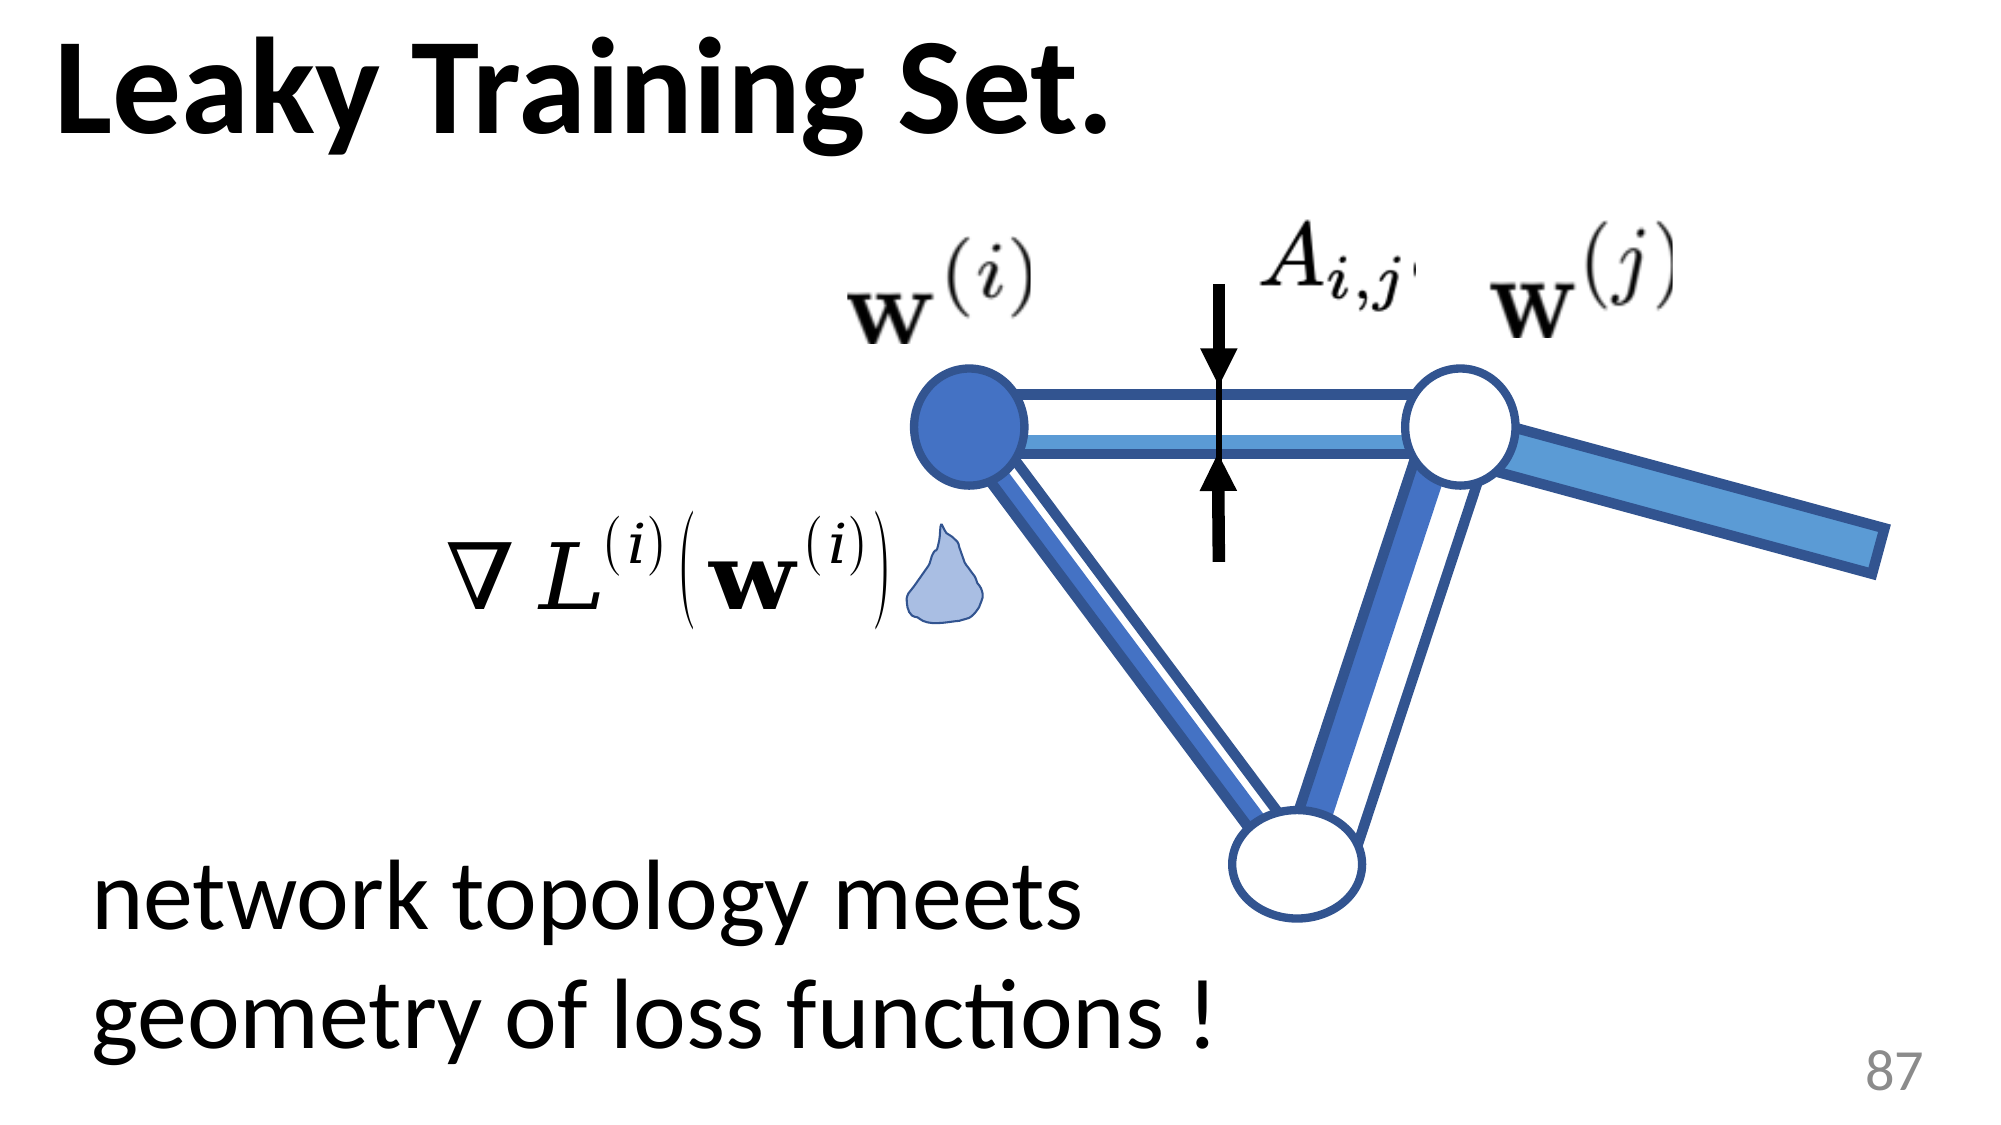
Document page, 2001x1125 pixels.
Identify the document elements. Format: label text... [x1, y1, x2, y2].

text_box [858, 607, 1377, 641]
title Leaky Training Set. [39, 0, 1824, 185]
picture [1489, 220, 1673, 338]
text_box [1256, 809, 1339, 821]
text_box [1219, 394, 1428, 455]
picture [1232, 207, 1416, 325]
slide_number 87 [1489, 1037, 1940, 1098]
text_box [913, 367, 1019, 487]
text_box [1169, 612, 1608, 679]
picture [847, 236, 1031, 344]
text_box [1640, 275, 1693, 715]
text_box [1410, 367, 1517, 487]
text_box [905, 523, 984, 607]
text_box network topology meets geometry of loss functions ! [76, 821, 1406, 1077]
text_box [989, 394, 1218, 455]
